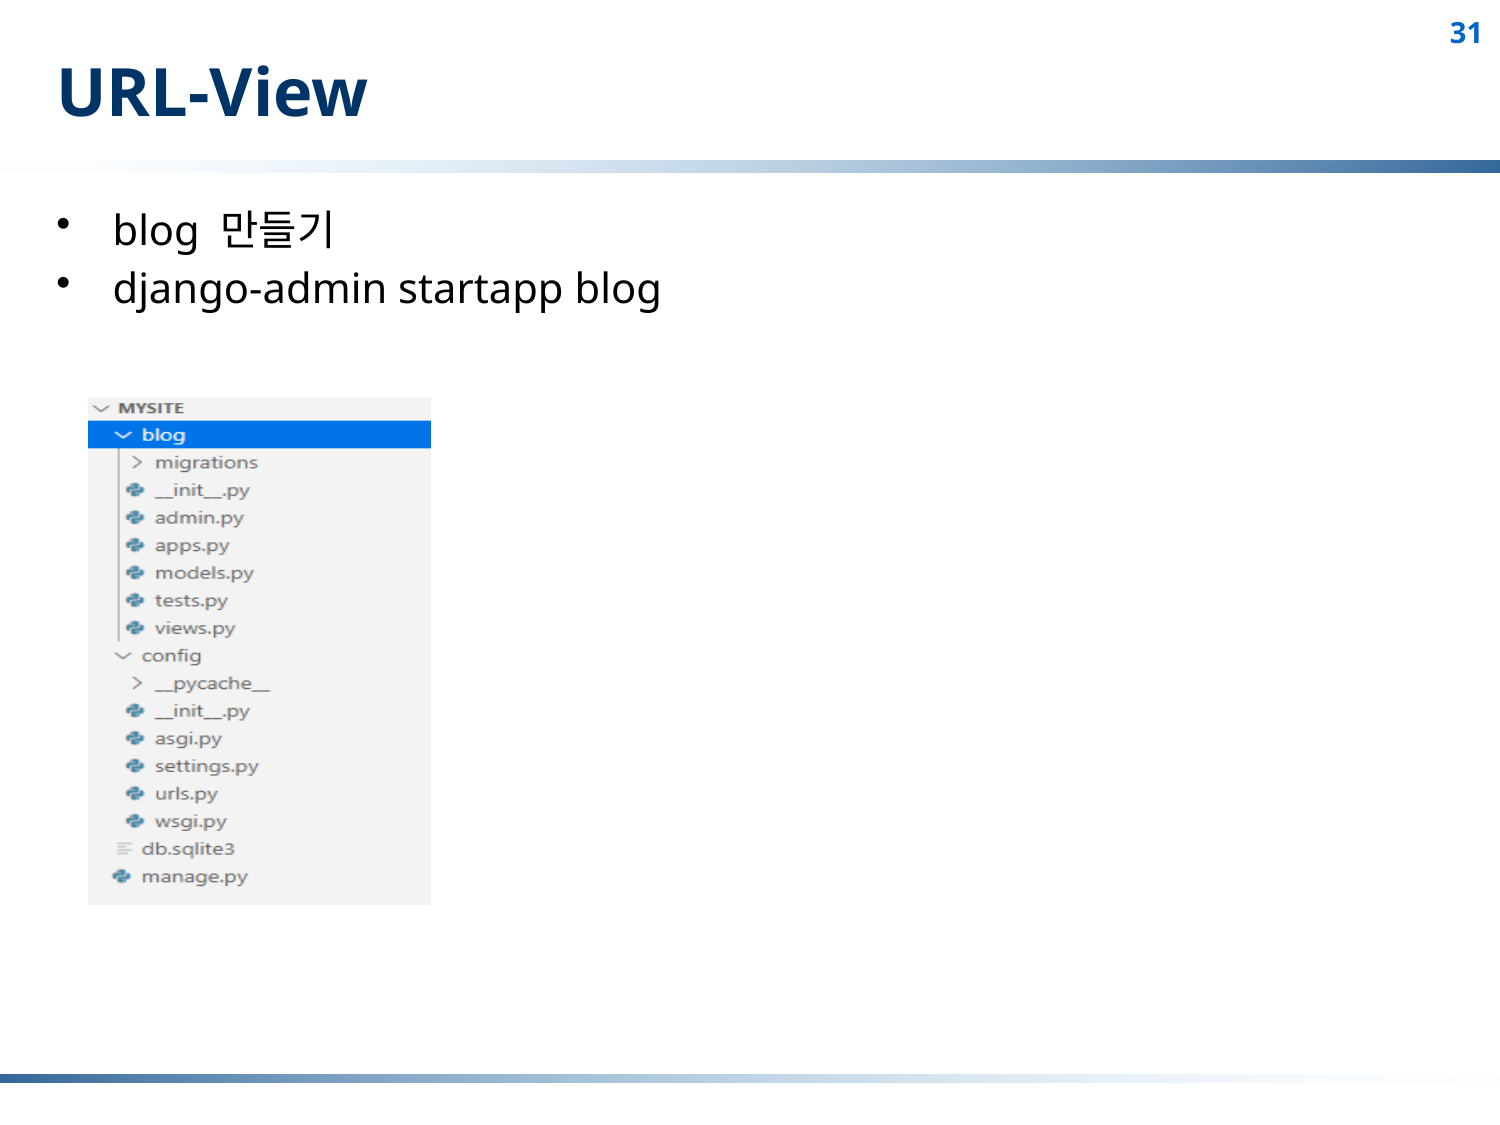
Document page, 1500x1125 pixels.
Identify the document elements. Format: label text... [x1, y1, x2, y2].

list blog 만들기 django-admin startapp blog [41, 196, 1459, 1059]
title URL-View [41, 19, 1424, 161]
picture [88, 396, 432, 905]
